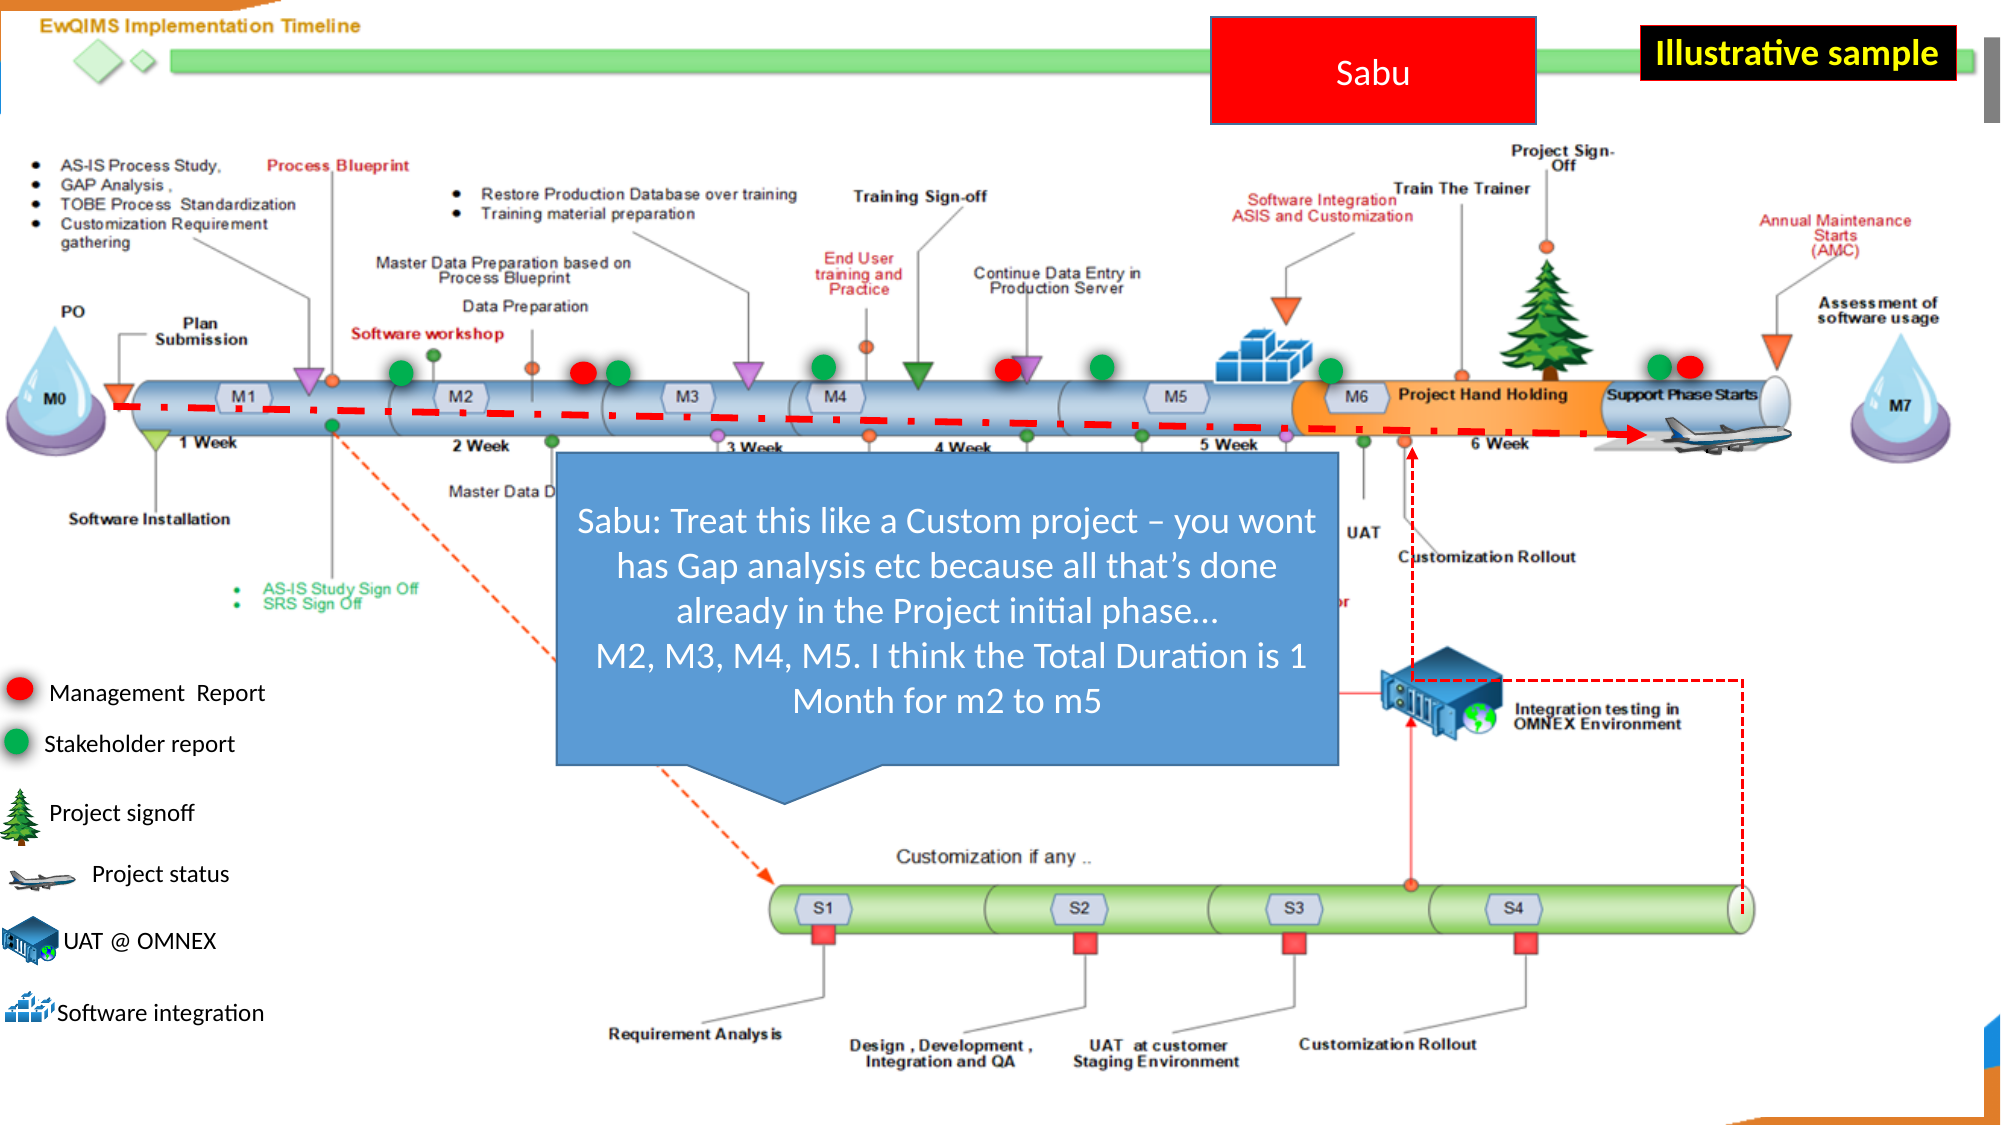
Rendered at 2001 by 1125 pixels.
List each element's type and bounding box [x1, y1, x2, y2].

text_box [1527, 406, 1648, 435]
text_box [1343, 515, 1811, 846]
text_box [113, 406, 1498, 435]
picture [0, 0, 2001, 1125]
